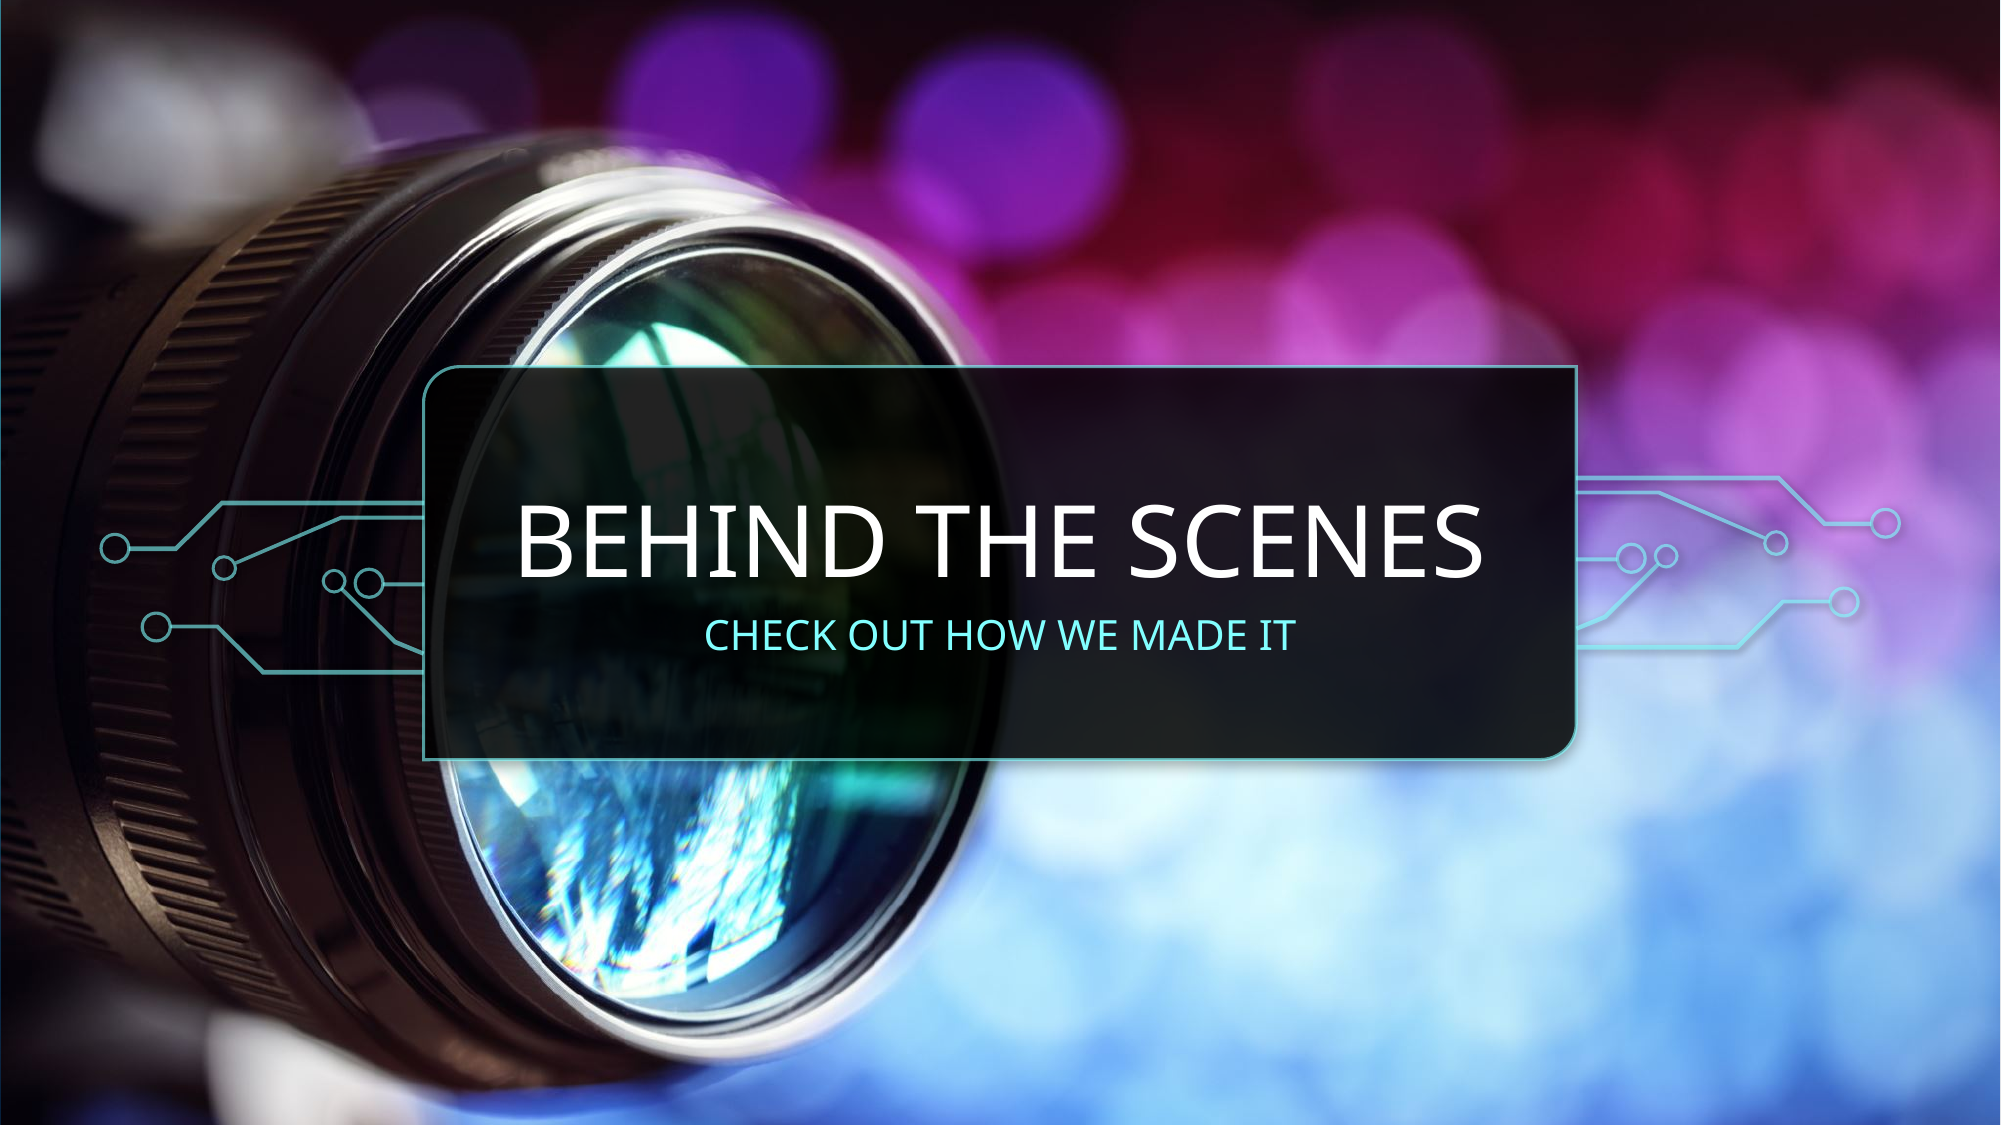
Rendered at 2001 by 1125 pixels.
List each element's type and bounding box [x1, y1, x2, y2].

text_box [99, 366, 1902, 760]
picture [0, 0, 2000, 1125]
